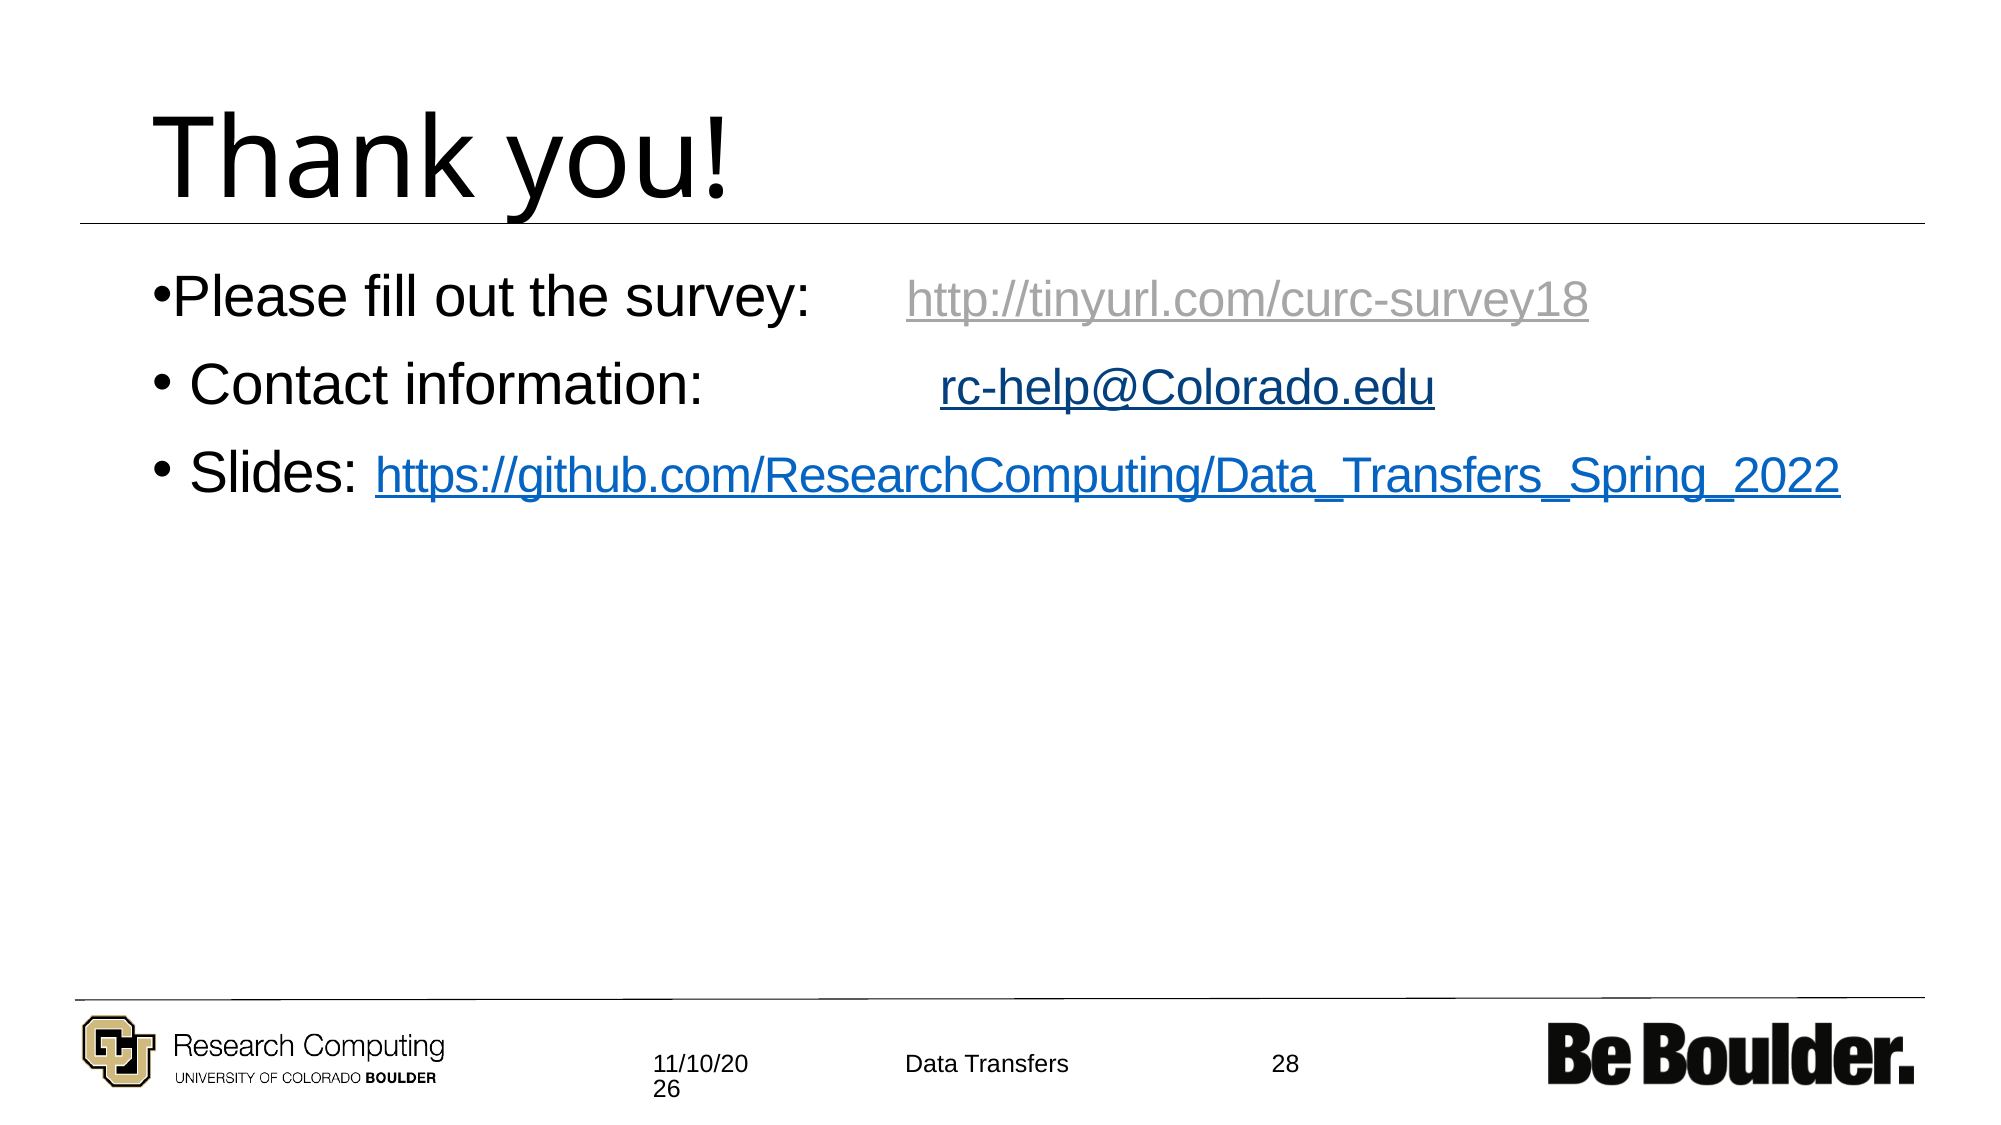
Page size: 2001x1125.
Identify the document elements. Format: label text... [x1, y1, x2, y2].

list Please fill out the survey: http://tinyurl.com/curc-survey18 Contact information: rc-help@Colorado.edu Slides: https://github.com/ResearchComputing/Data_Transfers_Spring_2022 [137, 236, 1937, 1014]
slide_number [637, 1032, 772, 1093]
footer Data Transfers [772, 1032, 1202, 1093]
slide_number 28 [1202, 1032, 1315, 1093]
title Thank you! [137, 52, 1863, 236]
picture [1524, 1015, 1938, 1088]
picture [81, 1015, 444, 1088]
